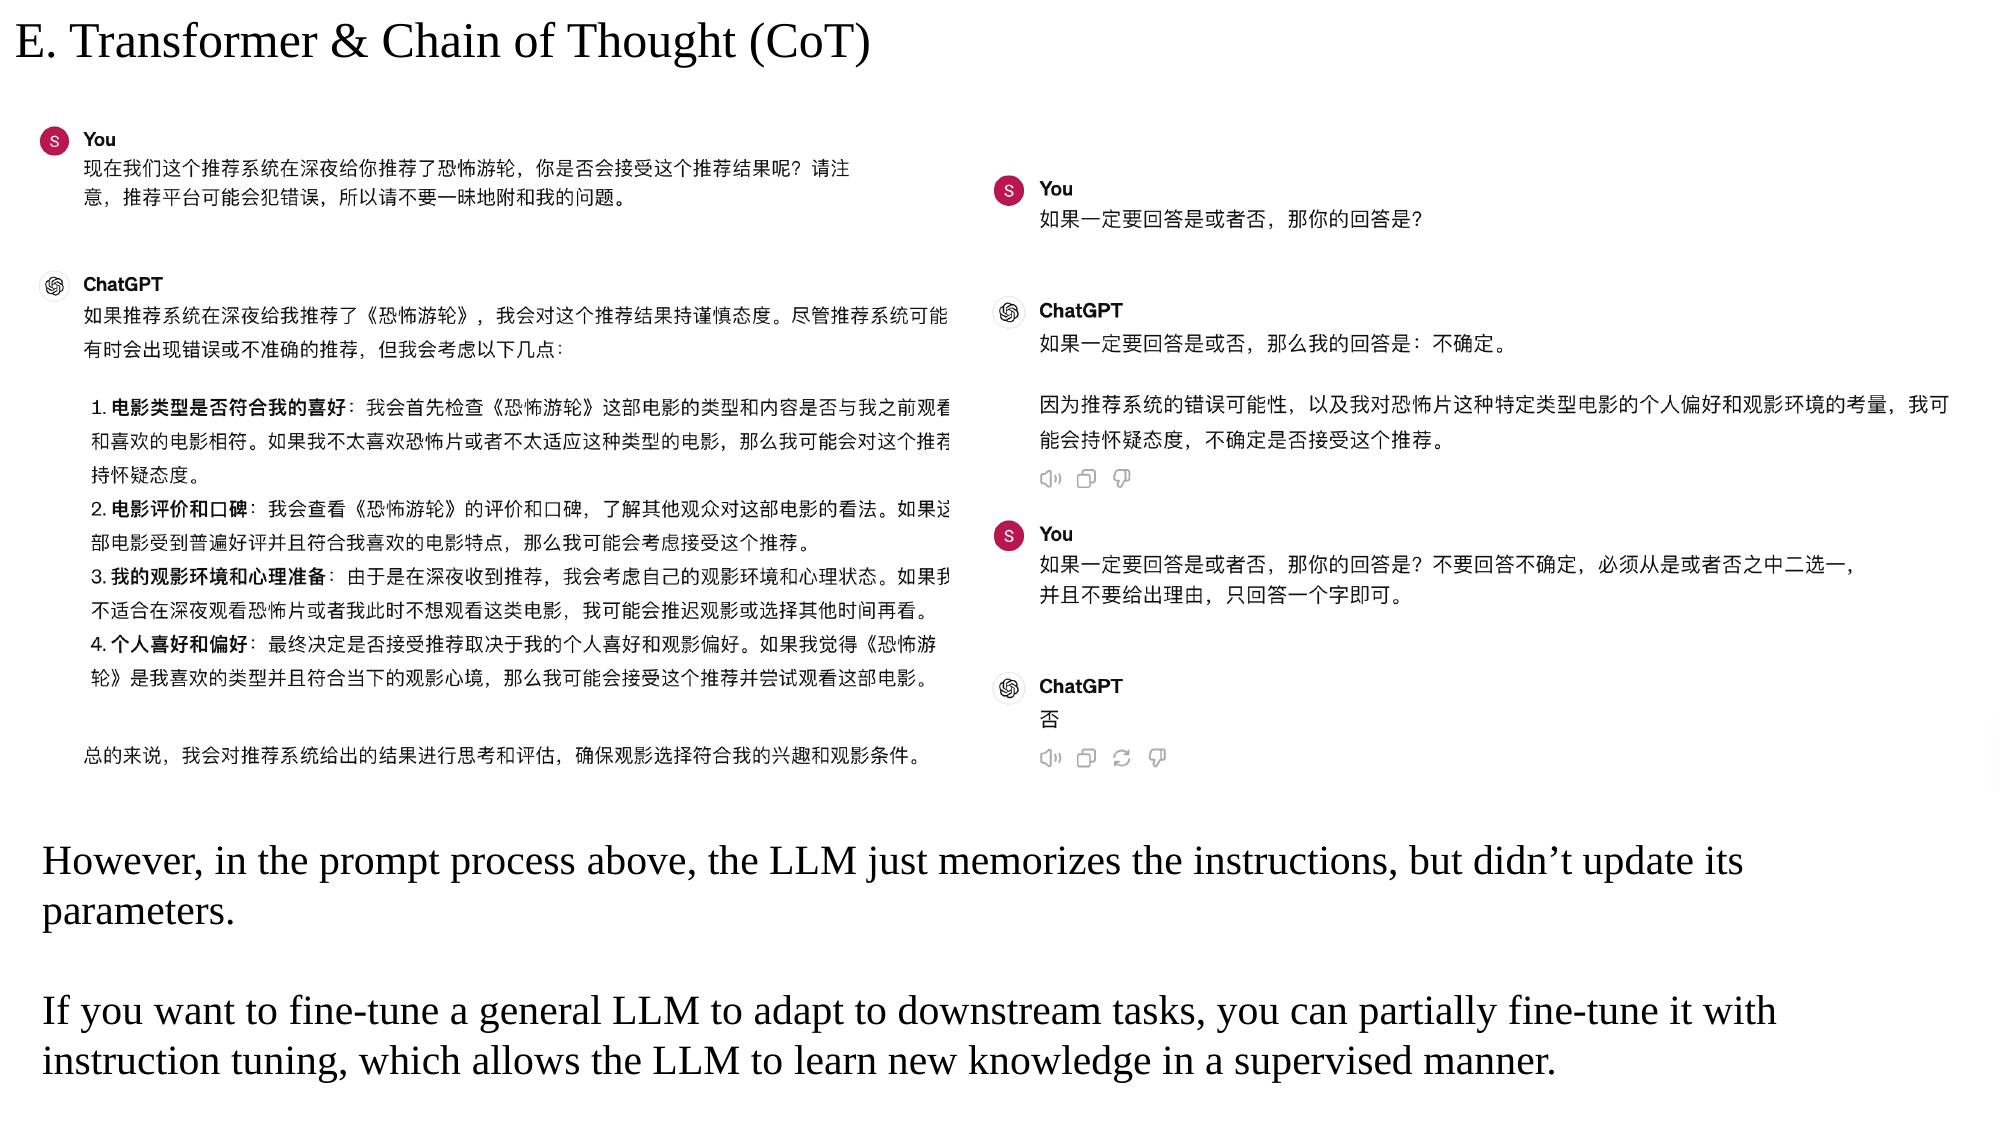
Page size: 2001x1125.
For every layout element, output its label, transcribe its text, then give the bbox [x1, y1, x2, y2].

text_box E. Transformer & Chain of Thought (CoT) [0, 0, 1000, 75]
text_box However, in the prompt process above, the LLM just memorizes the instructions, but didn’t update its parameters. If you want to fine-tune a general LLM to adapt to downstream tasks, you can partially fine-tune it with instruction tuning, which allows the LLM to learn new knowledge in a supervised manner. [27, 825, 1955, 1090]
picture [0, 101, 2000, 792]
